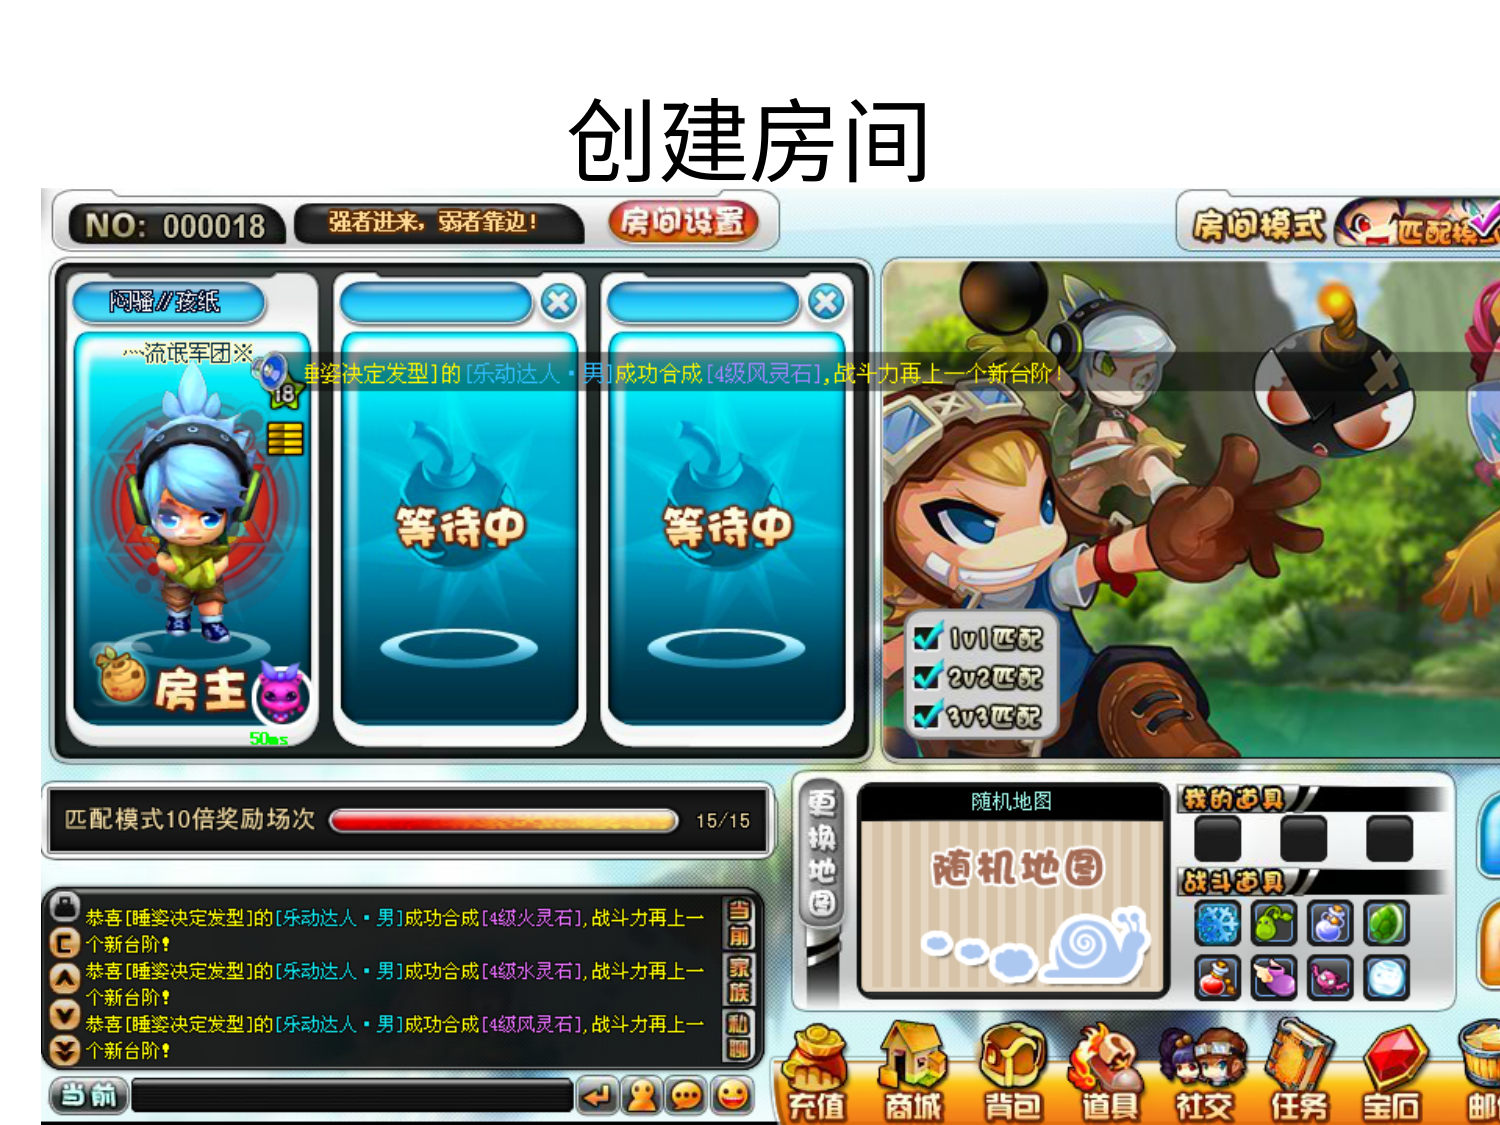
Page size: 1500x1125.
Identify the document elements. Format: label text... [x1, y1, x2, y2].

title 创建房间 [75, 45, 1425, 187]
picture [41, 188, 1500, 1125]
